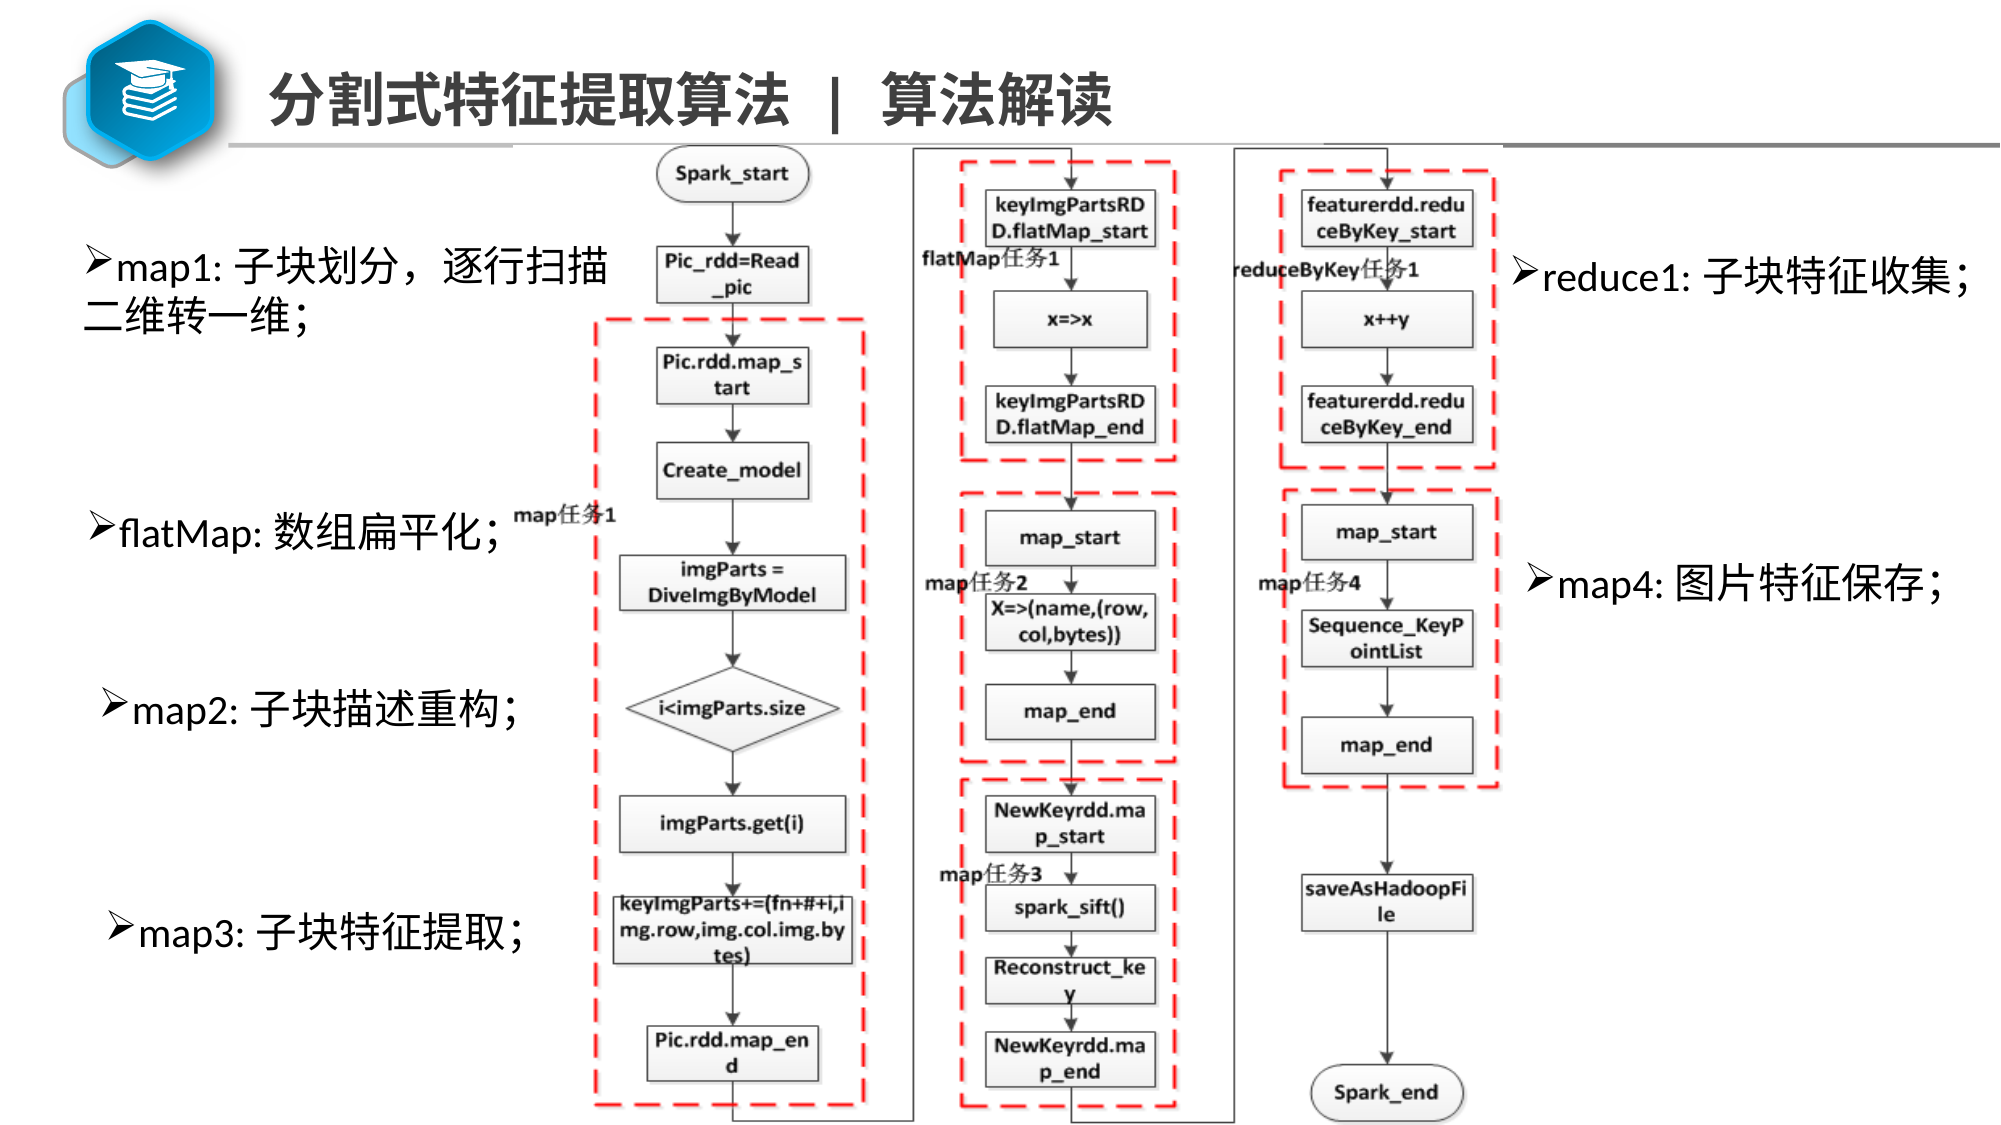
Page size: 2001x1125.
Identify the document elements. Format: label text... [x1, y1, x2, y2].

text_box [228, 142, 2000, 148]
text_box map1:子块划分，逐行扫描 二维转一维； [67, 232, 513, 347]
text_box flatMap:数组扁平化； [71, 498, 513, 563]
text_box map4:图片特征保存； [1509, 549, 1982, 615]
text_box map2:子块描述重构； [83, 675, 513, 741]
text_box map3:子块特征提取； [90, 898, 513, 963]
text_box [88, 21, 213, 159]
text_box [63, 78, 116, 168]
picture [513, 145, 1503, 1125]
text_box [115, 59, 186, 121]
text_box 分割式特征提取算法 | 算法解读 [253, 56, 1377, 141]
text_box reduce1:子块特征收集； [1503, 242, 2000, 308]
